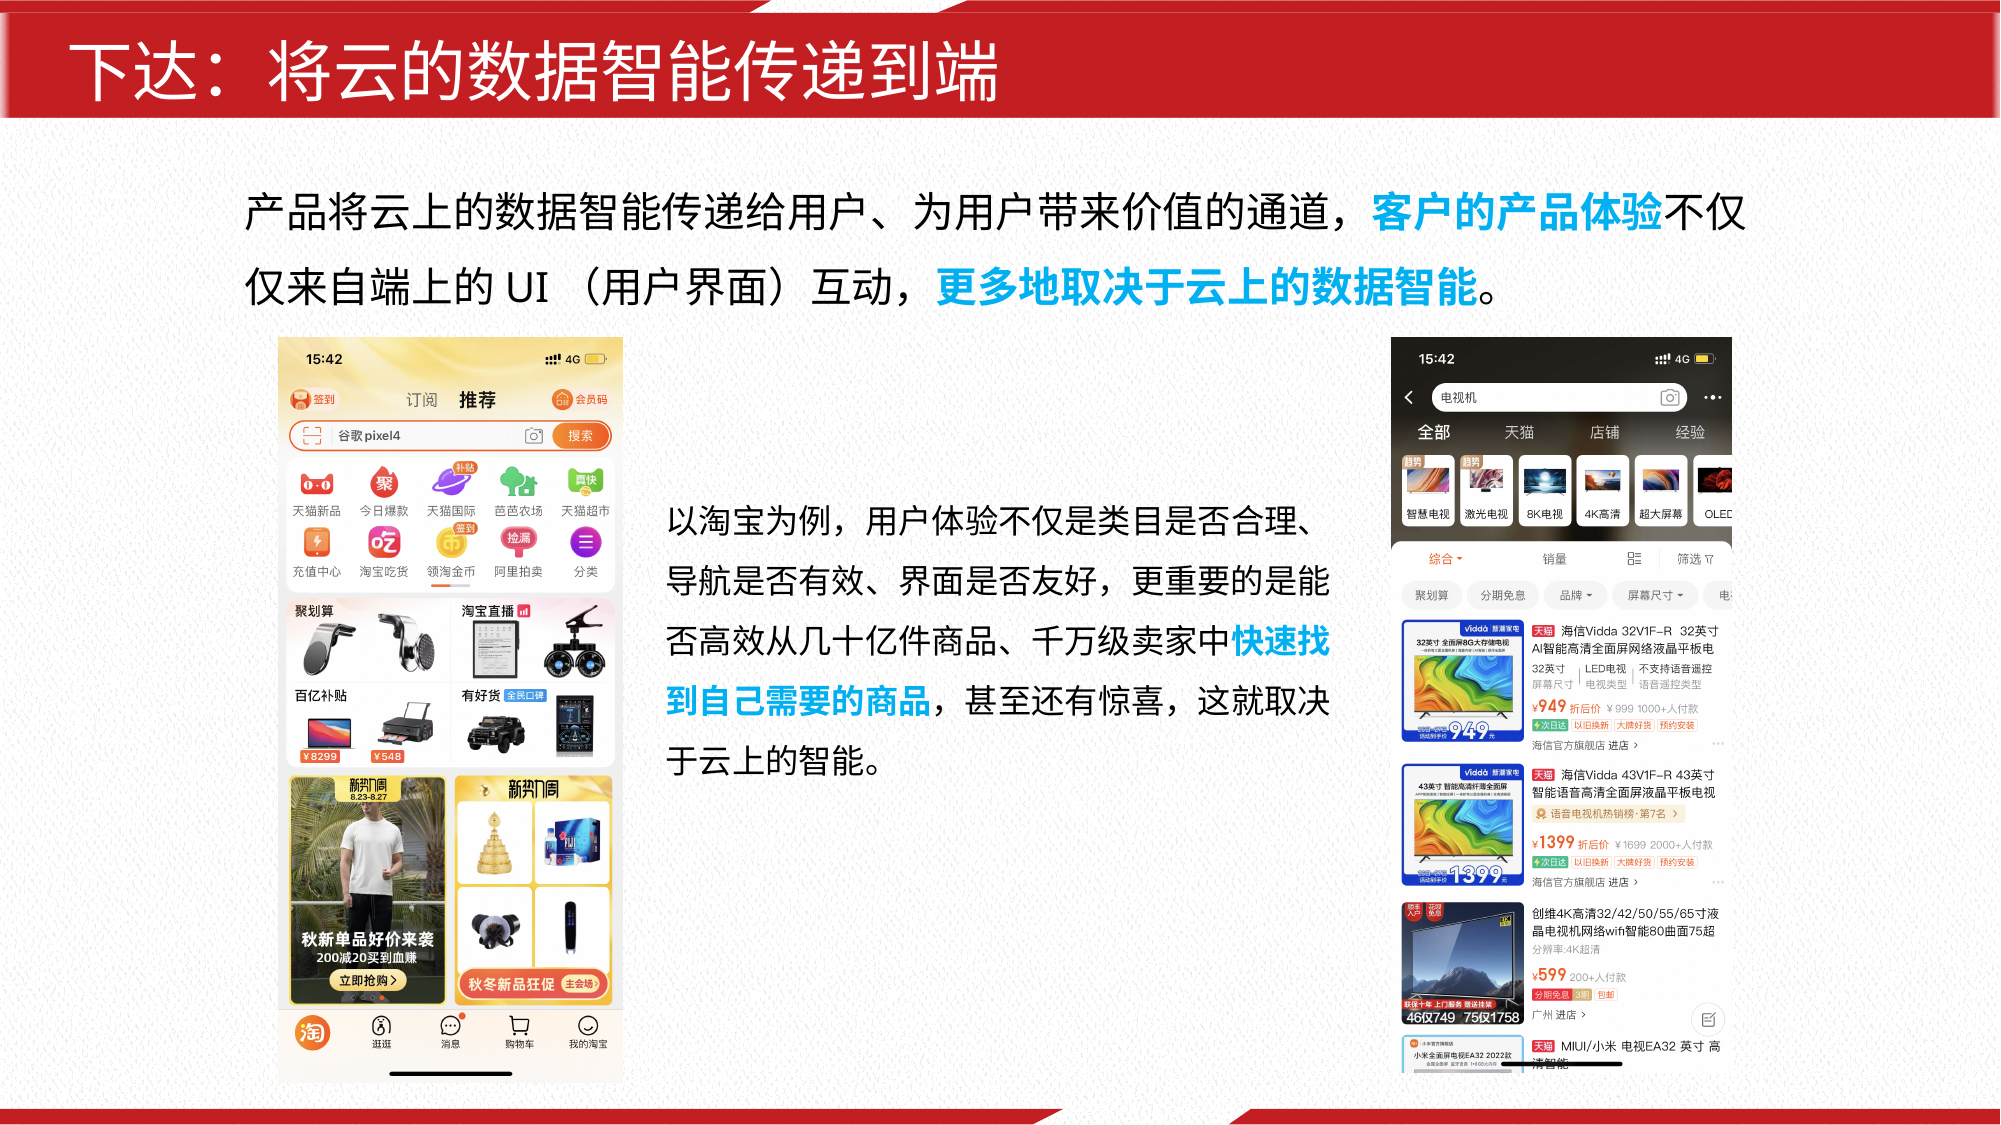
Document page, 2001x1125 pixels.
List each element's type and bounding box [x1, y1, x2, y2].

picture [1391, 337, 1732, 1073]
picture [0, 12, 2000, 118]
text_box [0, 0, 2000, 12]
text_box [0, 118, 2000, 1125]
picture [278, 337, 623, 1083]
